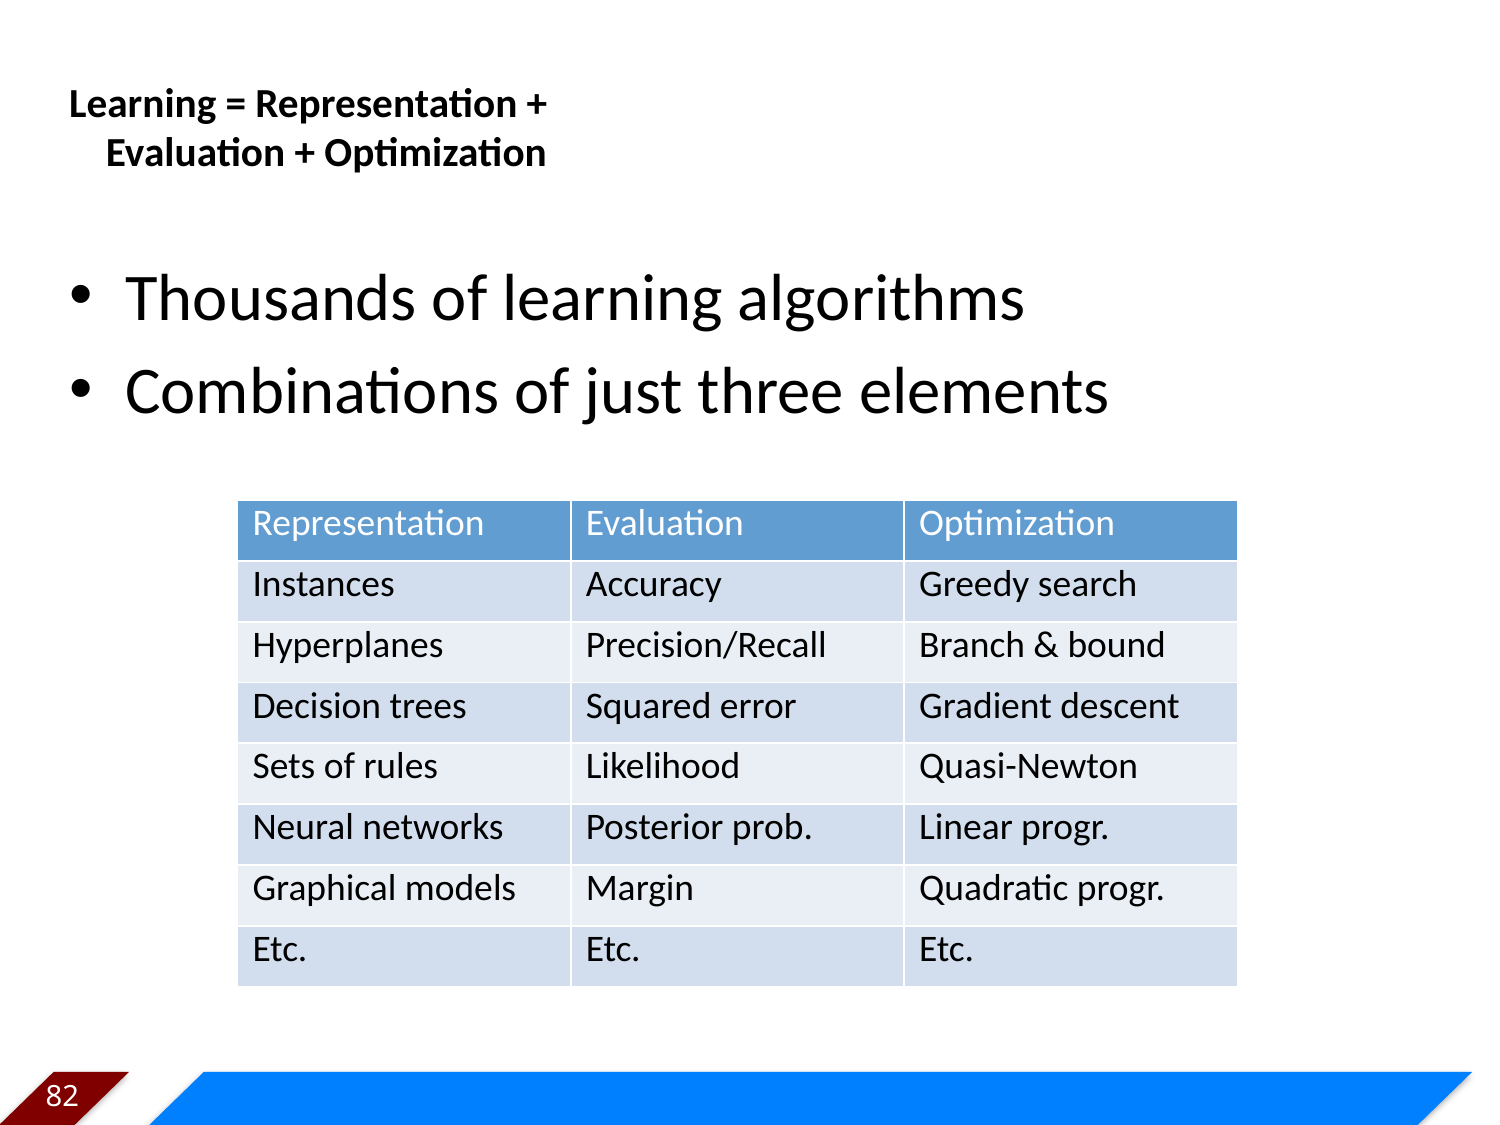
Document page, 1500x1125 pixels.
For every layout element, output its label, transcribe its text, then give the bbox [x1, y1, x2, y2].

table_cell Sets of rules [238, 744, 570, 803]
table_cell Instances [238, 562, 570, 621]
table_cell Graphical models [238, 866, 570, 925]
table_header Evaluation [572, 501, 903, 560]
table_cell Decision trees [238, 683, 570, 742]
table_cell Linear progr. [905, 805, 1237, 864]
table_header Representation [238, 501, 570, 560]
table_cell Posterior prob. [572, 805, 903, 864]
table_cell Branch & bound [905, 623, 1237, 682]
table_header Optimization [905, 501, 1237, 560]
table_cell Squared error [572, 683, 903, 742]
table_cell Greedy search [905, 562, 1237, 621]
title Learning = Representation + Evaluation + Optimization [54, 67, 1459, 184]
table_cell Etc. [905, 927, 1237, 986]
table_cell Etc. [572, 927, 903, 986]
table_cell Precision/Recall [572, 623, 903, 682]
table_cell Gradient descent [905, 683, 1237, 742]
table_cell Etc. [238, 927, 570, 986]
table_cell Quadratic progr. [905, 866, 1237, 925]
table_cell Accuracy [572, 562, 903, 621]
list Thousands of learning algorithms Combinations of just three elements [54, 246, 1455, 1019]
table_cell Likelihood [572, 744, 903, 803]
table_cell Quasi-Newton [905, 744, 1237, 803]
table_cell Margin [572, 866, 903, 925]
table_cell Neural networks [238, 805, 570, 864]
table_cell Hyperplanes [238, 623, 570, 682]
